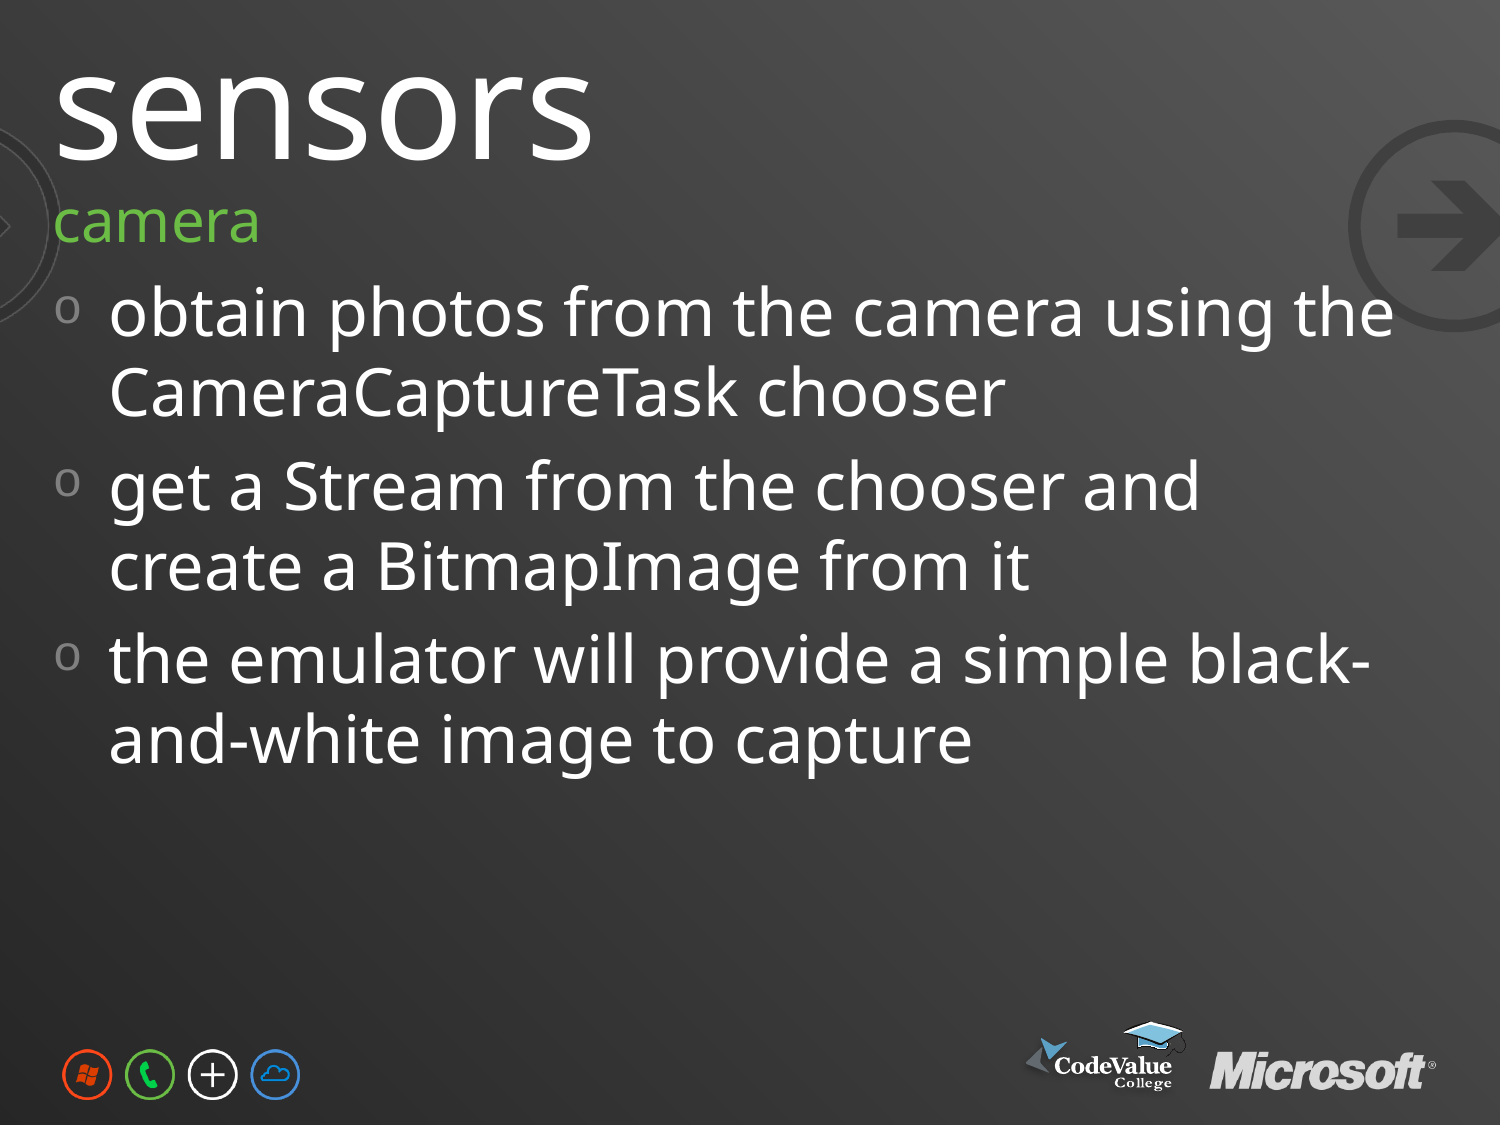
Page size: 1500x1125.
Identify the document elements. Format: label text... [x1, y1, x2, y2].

list obtain photos from the camera using the CameraCaptureTask chooser get a Stream from the chooser and create a BitmapImage from it the emulator will provide a simple black-and-white image to capture [37, 263, 1425, 1005]
list camera [37, 174, 1425, 263]
picture [62, 1049, 300, 1100]
title sensors [37, 24, 1425, 174]
